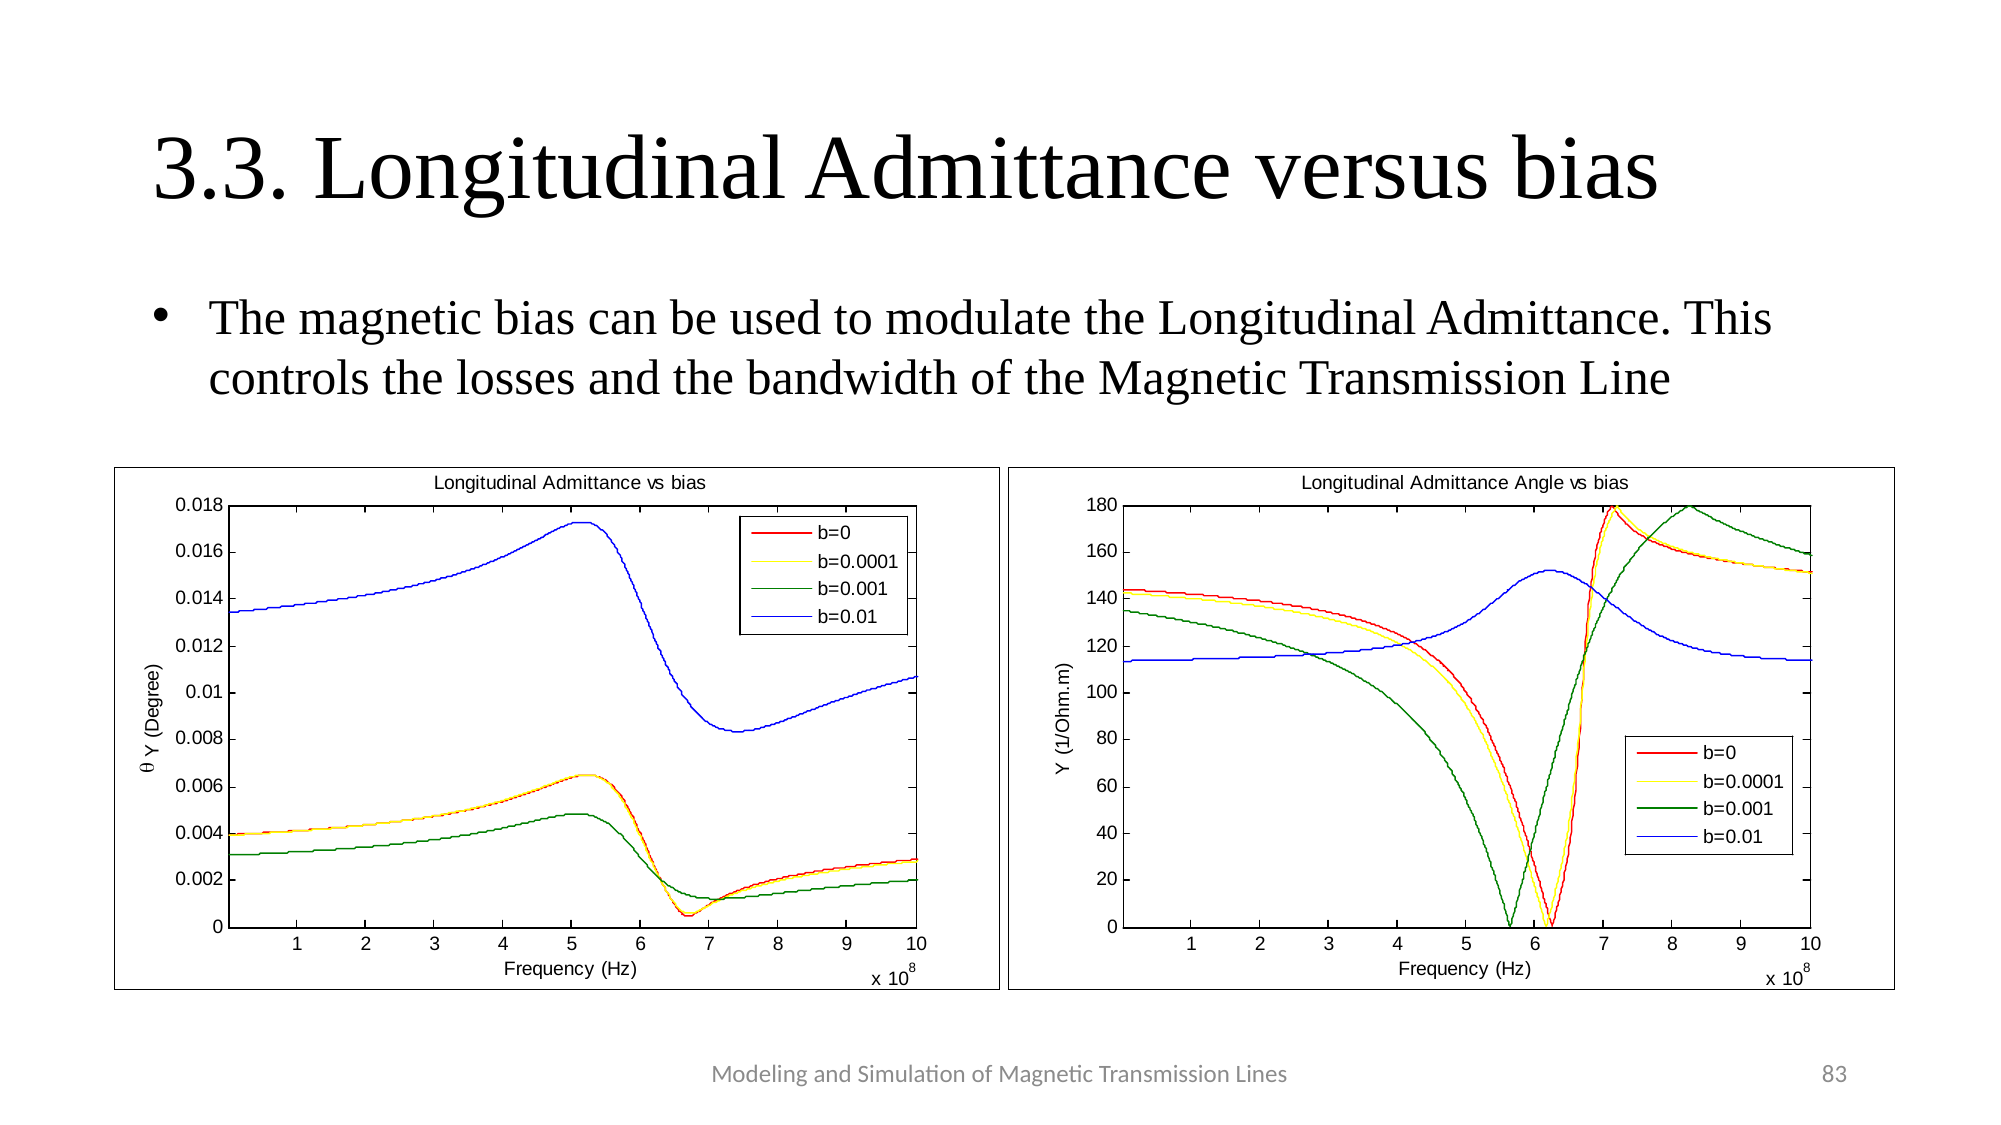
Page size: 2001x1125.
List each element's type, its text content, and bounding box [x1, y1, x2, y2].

picture [113, 467, 1000, 990]
text_box The magnetic bias can be used to modulate the Longitudinal Admittance. This controls the losses and the bandwidth of the Magnetic Transmission Line [137, 277, 1880, 412]
footer Modeling and Simulation of Magnetic Transmission Lines [662, 1042, 1338, 1103]
slide_number 83 [1412, 1042, 1863, 1103]
title 3.3. Longitudinal Admittance versus bias [137, 59, 1863, 277]
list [1008, 467, 1895, 990]
